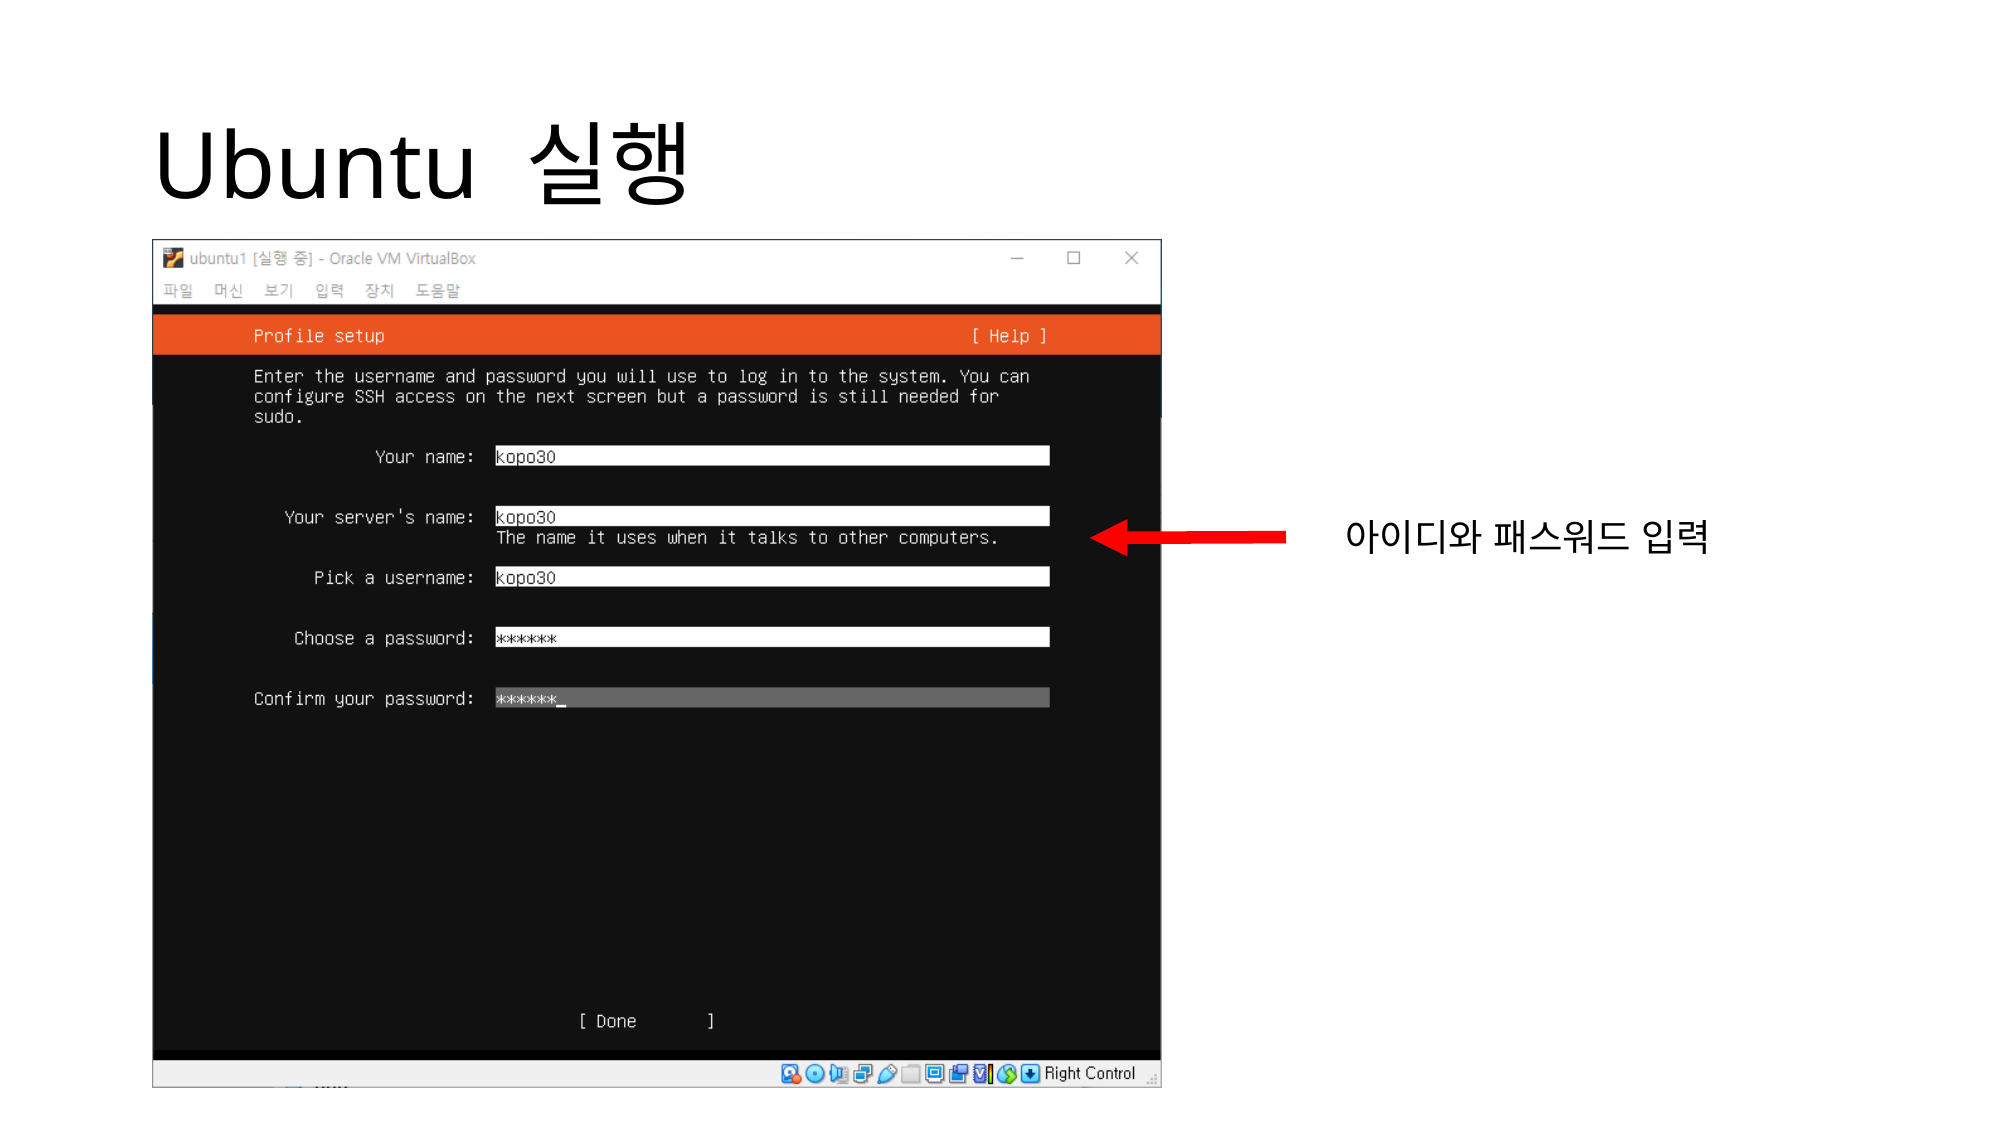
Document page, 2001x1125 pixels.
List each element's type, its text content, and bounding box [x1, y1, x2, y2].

picture [151, 239, 1162, 1089]
text_box 아이디와 패스워드 입력 [1330, 506, 1766, 567]
title Ubuntu 실행 [137, 59, 1863, 278]
